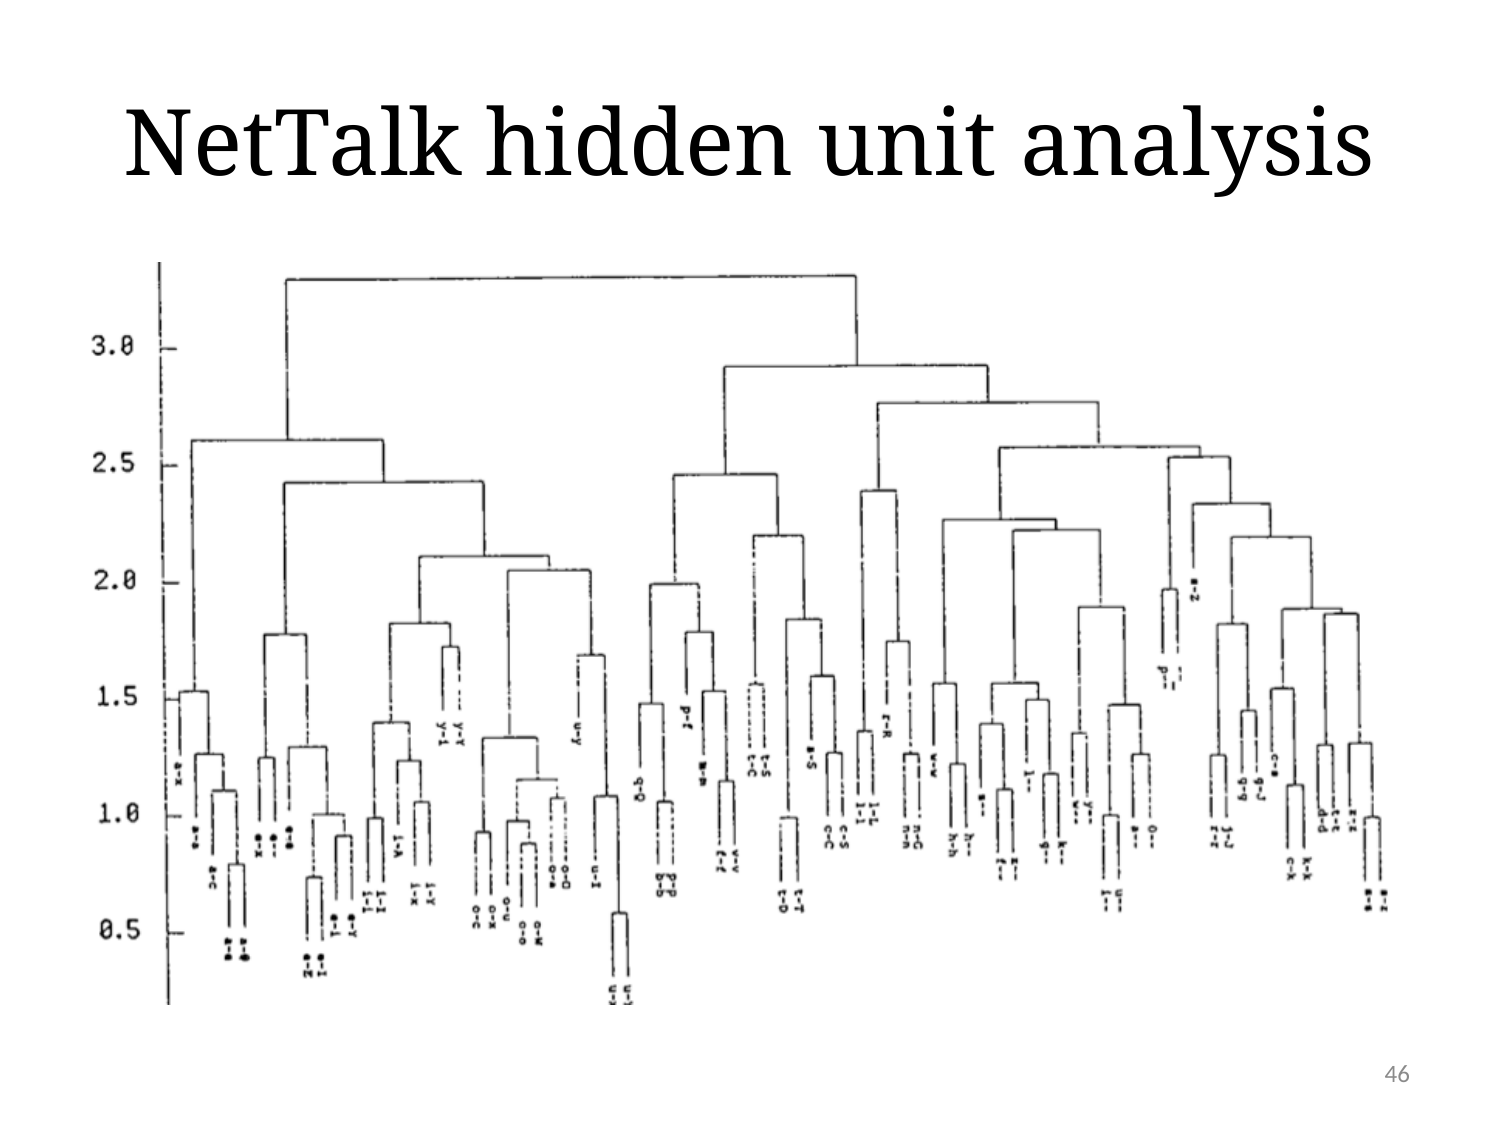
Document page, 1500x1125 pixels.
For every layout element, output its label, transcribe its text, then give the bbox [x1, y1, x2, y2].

title NetTalk hidden unit analysis [75, 45, 1425, 233]
slide_number 46 [1074, 1042, 1425, 1103]
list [74, 262, 1426, 1006]
